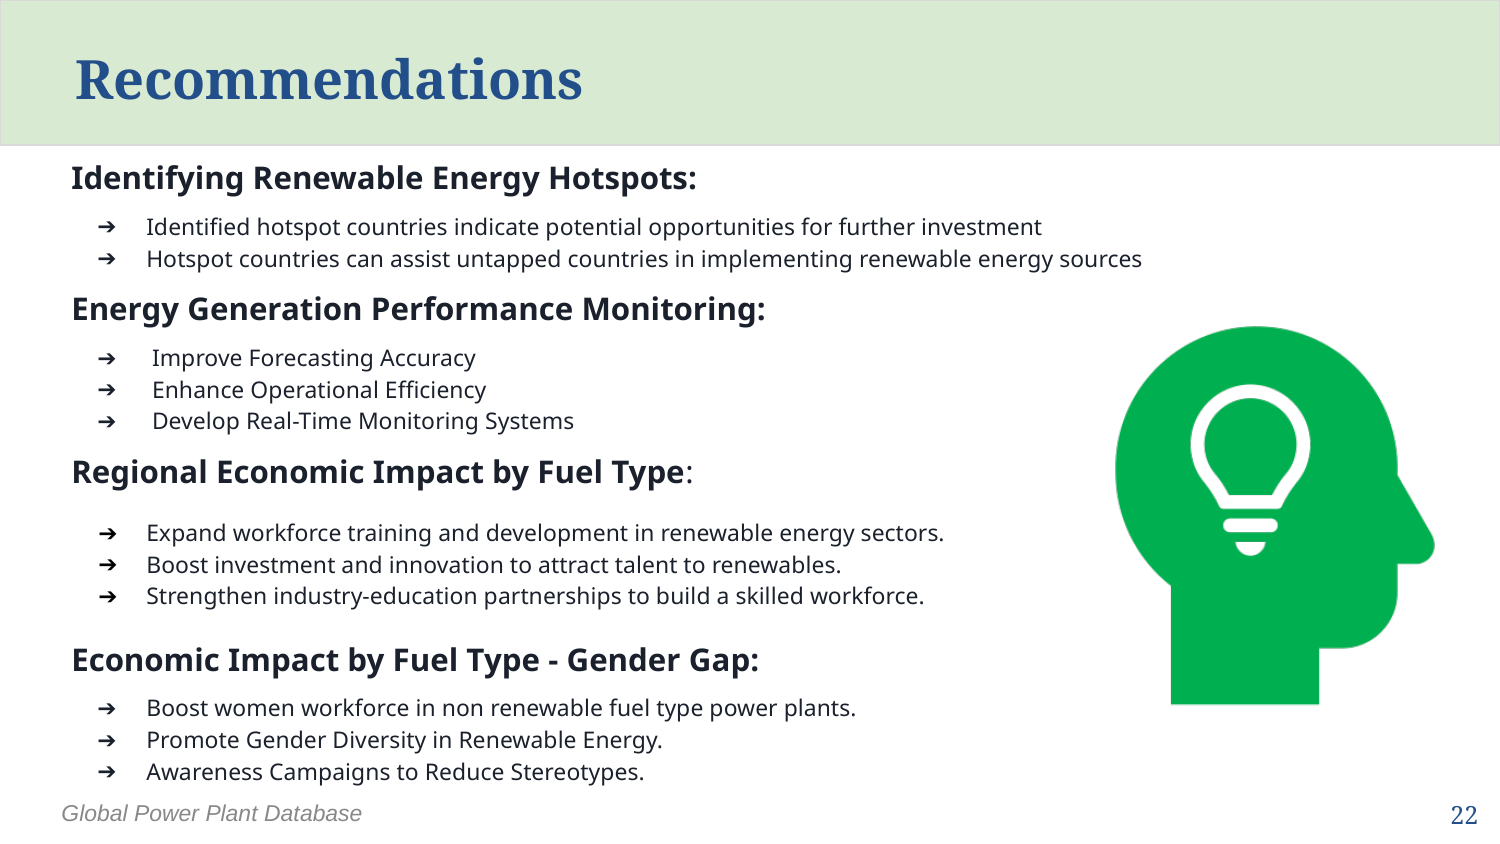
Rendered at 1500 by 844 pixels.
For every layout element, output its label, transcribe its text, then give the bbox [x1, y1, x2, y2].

title Recommendations [75, 45, 1425, 186]
text_box [0, 0, 1500, 146]
picture [1049, 299, 1500, 751]
slide_number ‹#› [1426, 793, 1494, 839]
list Identifying Renewable Energy Hotspots: Identified hotspot countries indicate potential opportunities for further investment Hotspot countries can assist untapped countries in implementing renewable energy sources Energy Generation Performance Monitoring: Improve Forecasting Accuracy Enhance Operational Efficiency Develop Real-Time Monitoring Systems Regional Economic Impact by Fuel Type: Expand workforce training and development in renewable energy sectors. Boost investment and innovation to attract talent to renewables. Strengthen industry-education partnerships to build a skilled workforce. Economic Impact by Fuel Type - Gender Gap: Boost women workforce in non renewable fuel type power plants. Promote Gender Diversity in Renewable Energy. Awareness Campaigns to Reduce Stereotypes. [56, 145, 1167, 793]
